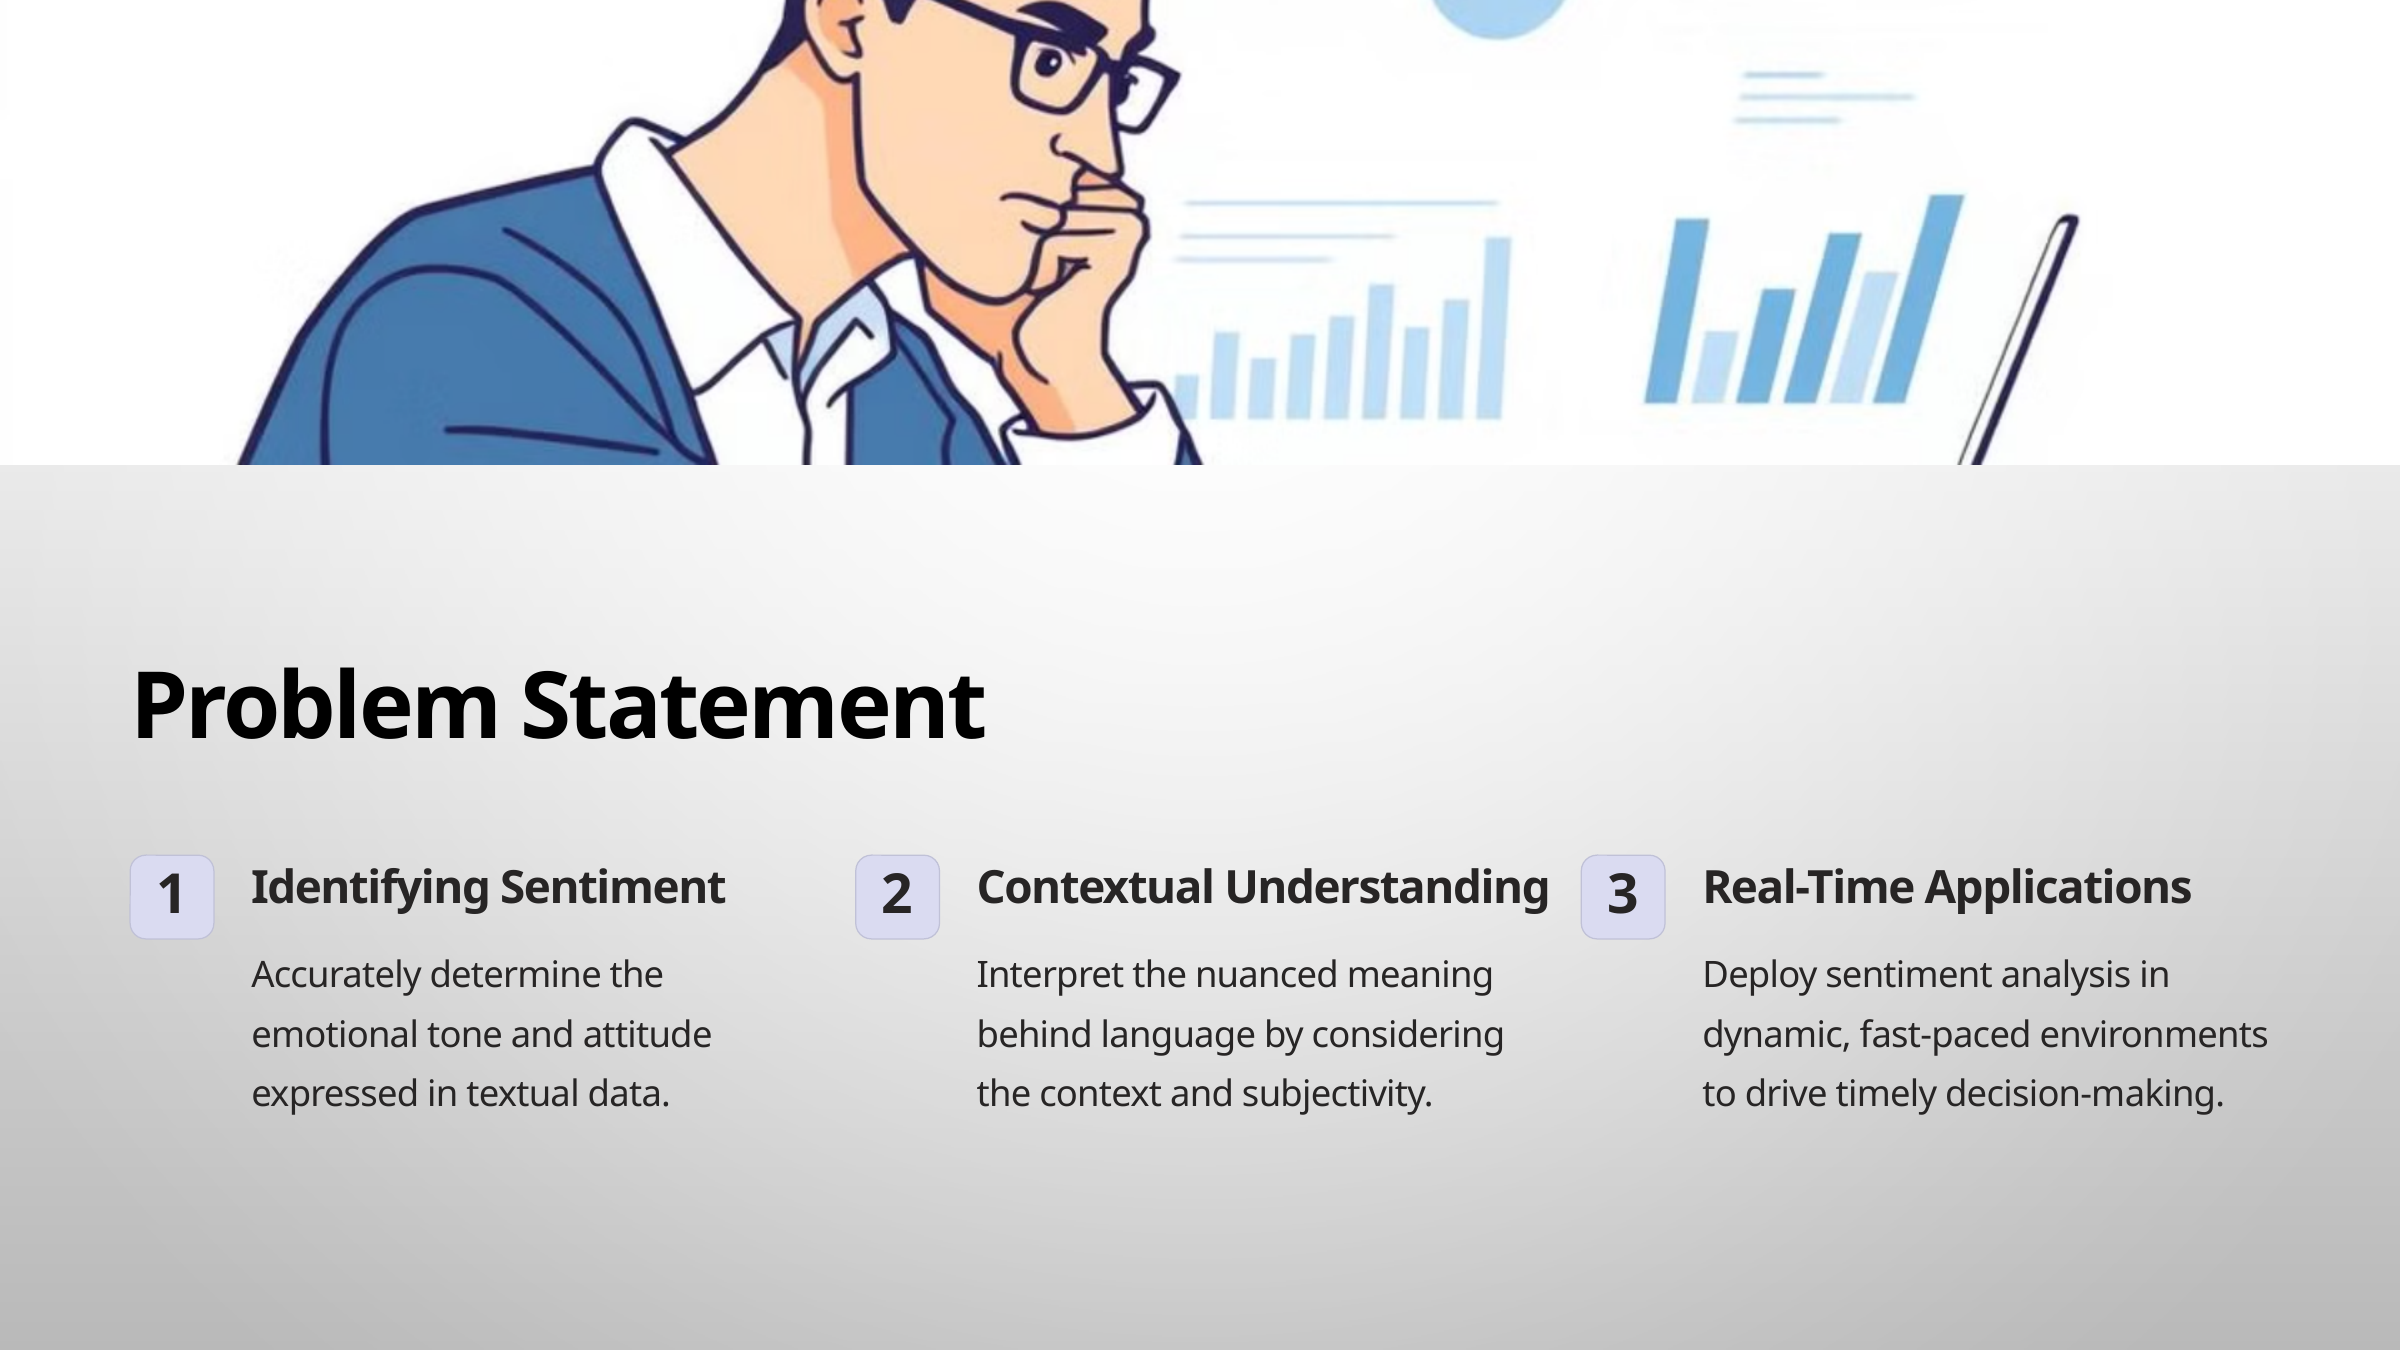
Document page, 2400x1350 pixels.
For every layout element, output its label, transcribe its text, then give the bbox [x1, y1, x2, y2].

picture [0, 0, 2400, 1350]
text_box 2 [880, 869, 915, 925]
text_box Contextual Understanding [976, 855, 1541, 914]
text_box [855, 855, 940, 939]
text_box Interpret the nuanced meaning behind language by considering the context and subjectivity. [976, 935, 1545, 1115]
text_box Deploy sentiment analysis in dynamic, fast-paced environments to drive timely decision-making. [1702, 935, 2270, 1174]
text_box 3 [1606, 869, 1641, 925]
text_box 1 [160, 869, 184, 925]
text_box Identifying Sentiment [251, 855, 717, 914]
text_box Real-Time Applications [1702, 855, 2199, 914]
text_box [1581, 855, 1666, 939]
text_box Problem Statement [130, 641, 1061, 758]
text_box Accurately determine the emotional tone and attitude expressed in textual data. [251, 935, 819, 1115]
text_box [130, 855, 214, 939]
